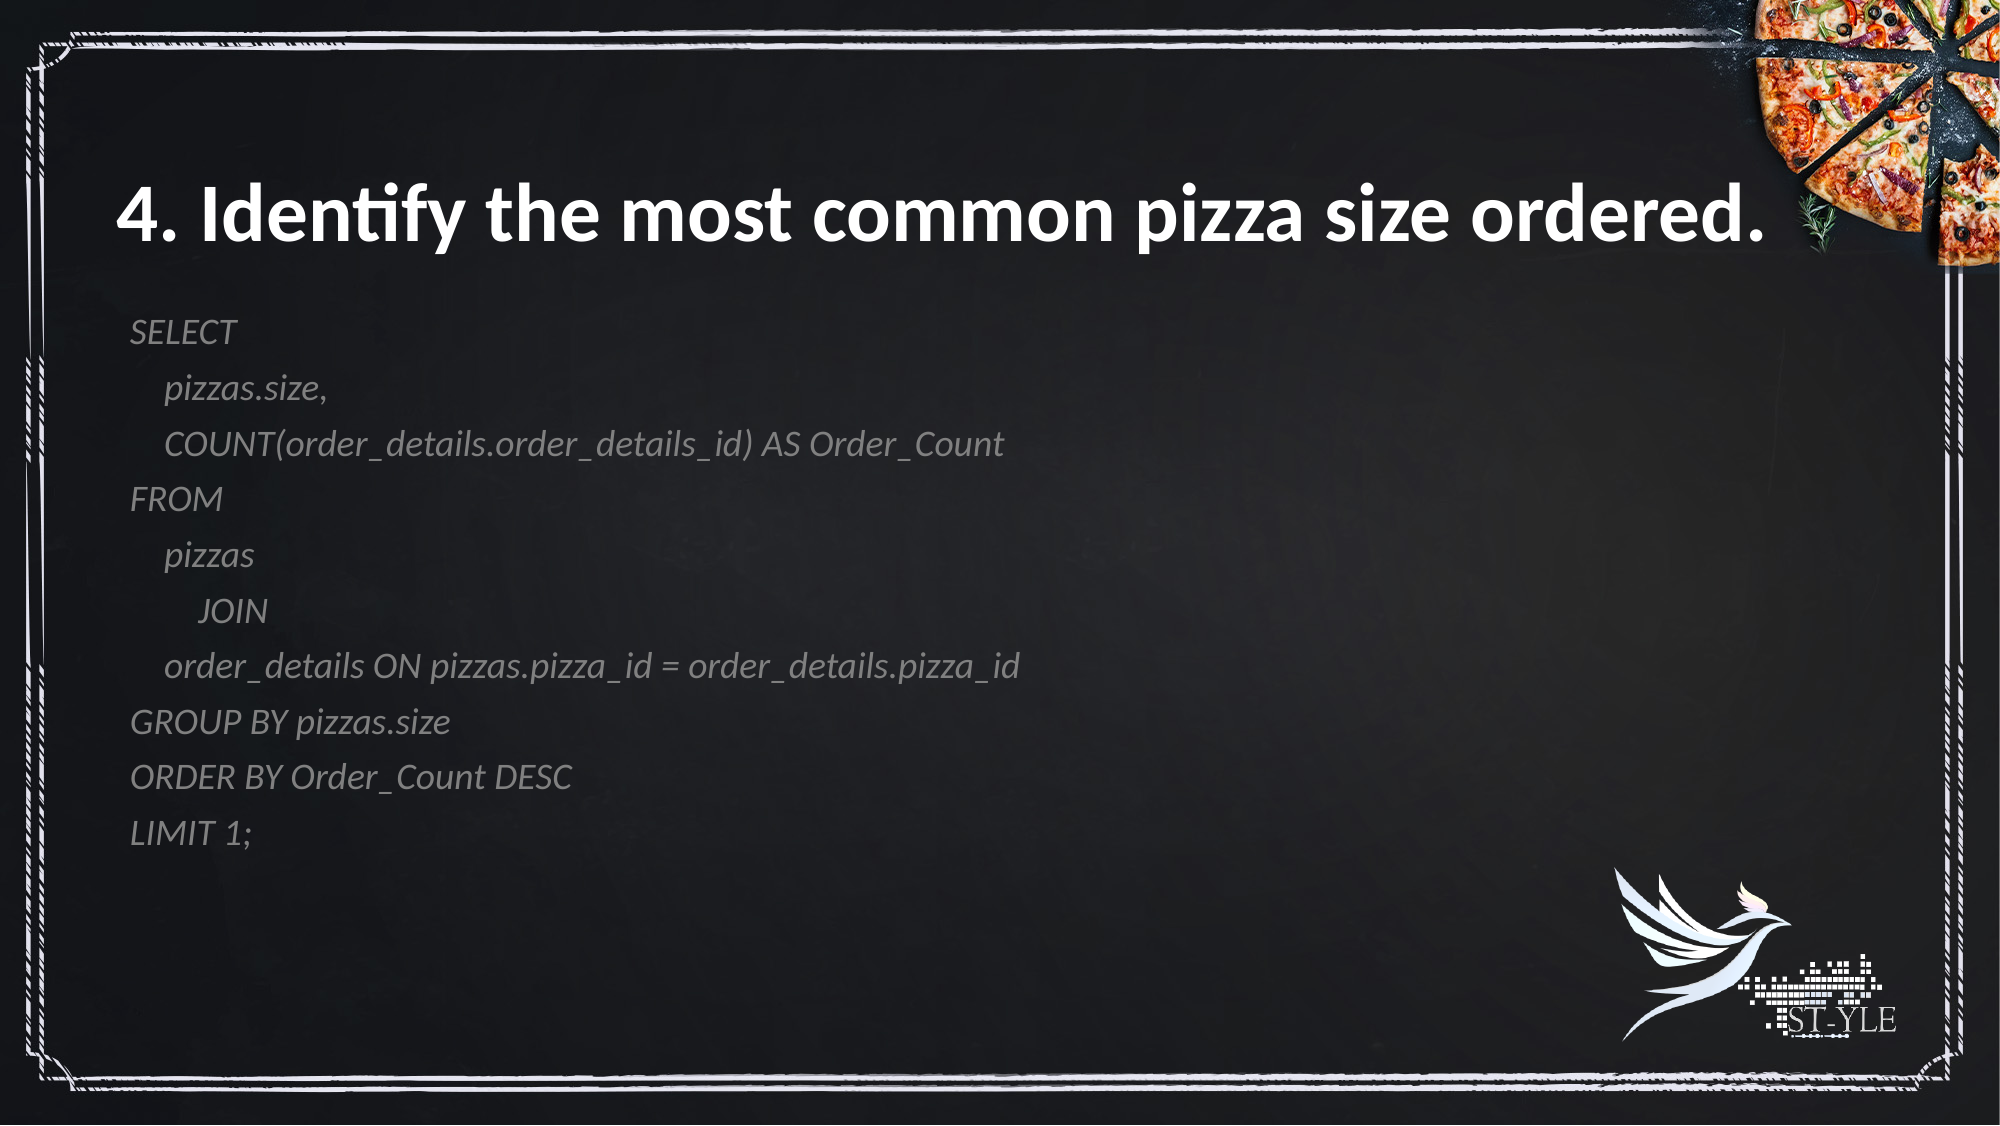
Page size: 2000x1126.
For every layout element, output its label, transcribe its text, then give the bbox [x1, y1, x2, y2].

picture [0, 0, 2000, 1125]
title 4. Identify the most common pizza size ordered. [99, 138, 1900, 270]
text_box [1613, 867, 1896, 1042]
list SELECT pizzas.size, COUNT(order_details.order_details_id) AS Order_Count FROM pizzas JOIN order_details ON pizzas.pizza_id = order_details.pizza_id GROUP BY pizzas.size ORDER BY Order_Count DESC LIMIT 1; [99, 296, 1900, 356]
